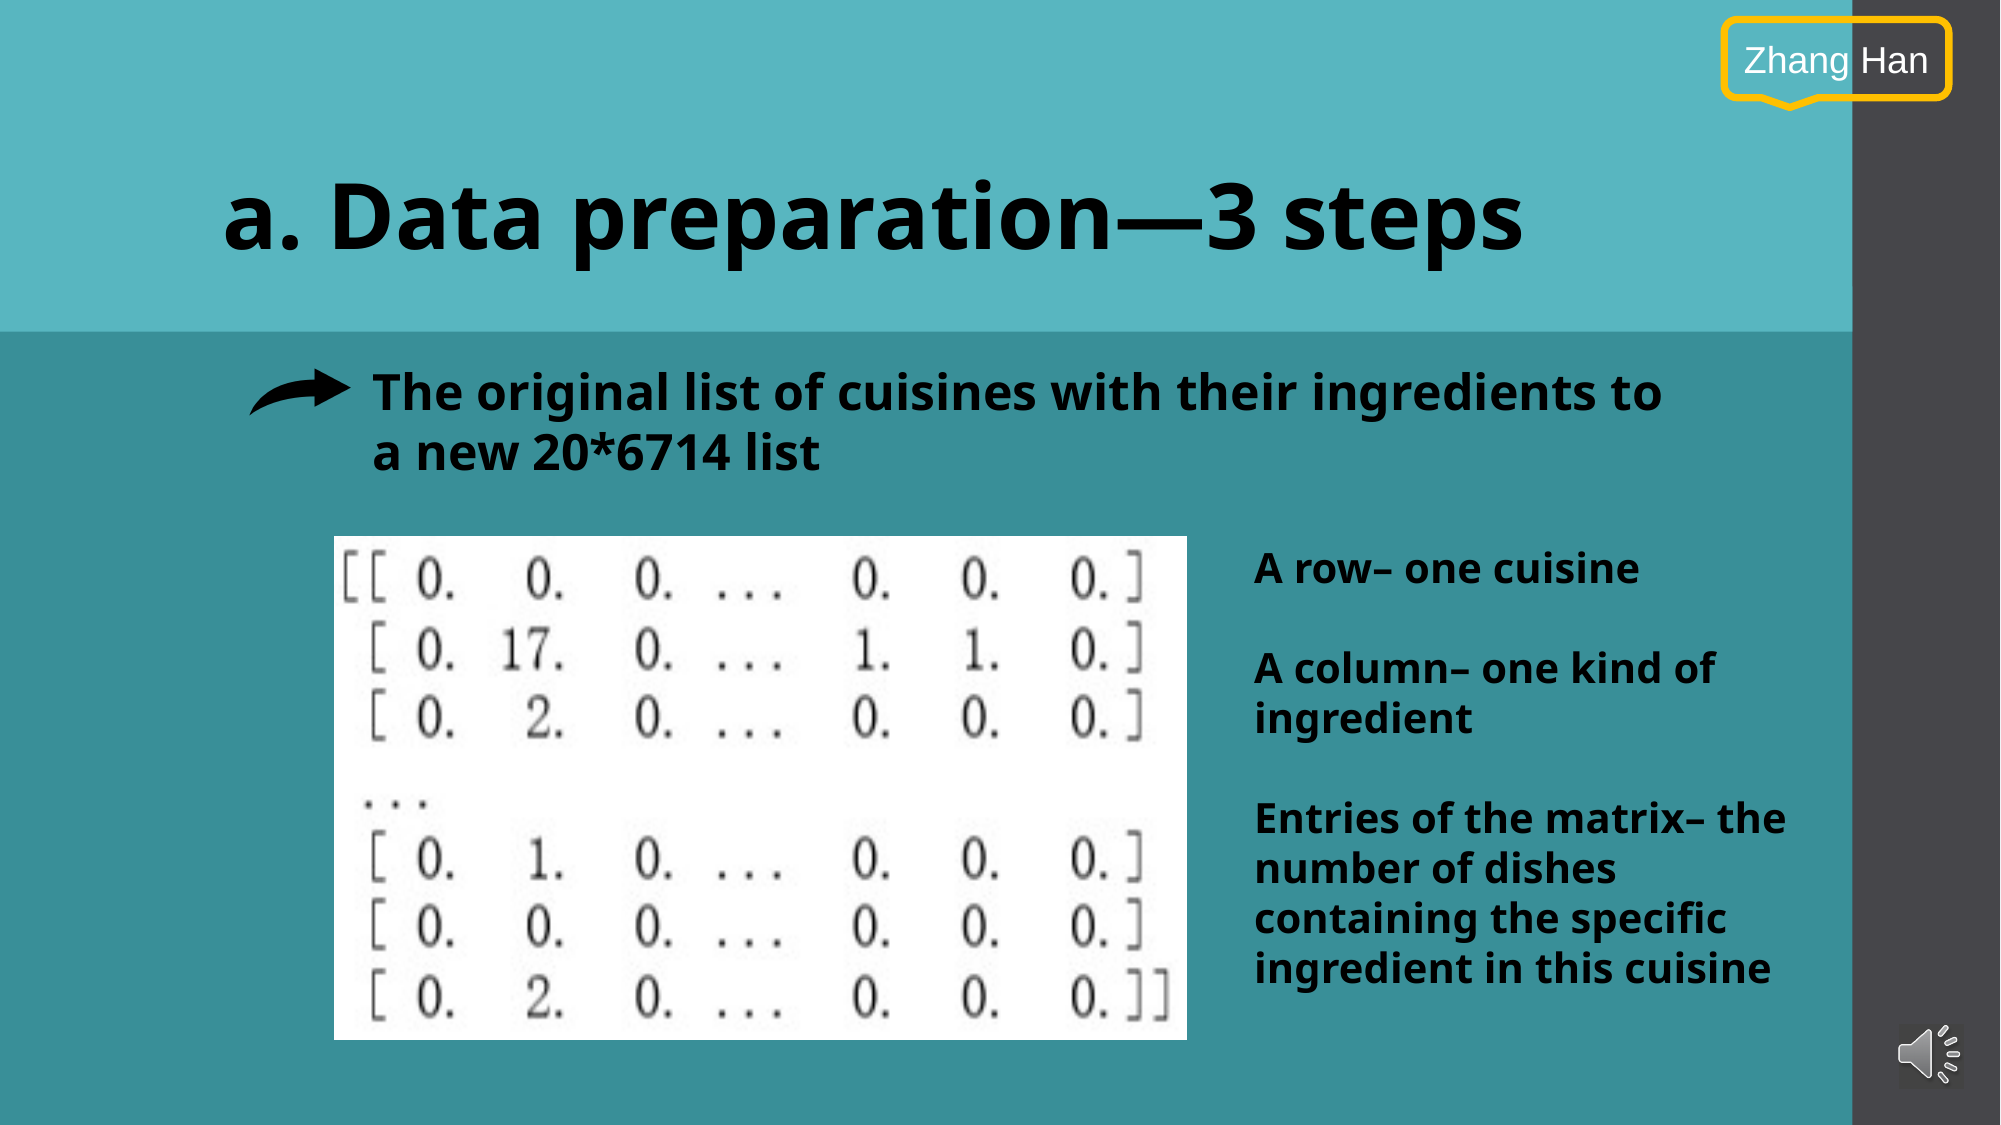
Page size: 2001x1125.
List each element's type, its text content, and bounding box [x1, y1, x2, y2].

title a. Data preparation—3 steps [206, 60, 1797, 278]
picture [238, 353, 361, 430]
text_box [0, 332, 1853, 1125]
text_box A row– one cuisine A column– one kind of ingredient Entries of the matrix– the number of dishes containing the specific ingredient in this cuisine [1239, 534, 1834, 1035]
text_box The original list of cuisines with their ingredients to a new 20*6714 list [357, 353, 1691, 489]
picture [334, 535, 1187, 1040]
text_box Zhang Han [1722, 17, 1951, 110]
picture [1897, 1022, 1965, 1090]
text_box [1853, 0, 2000, 1125]
text_box [0, 0, 1853, 332]
